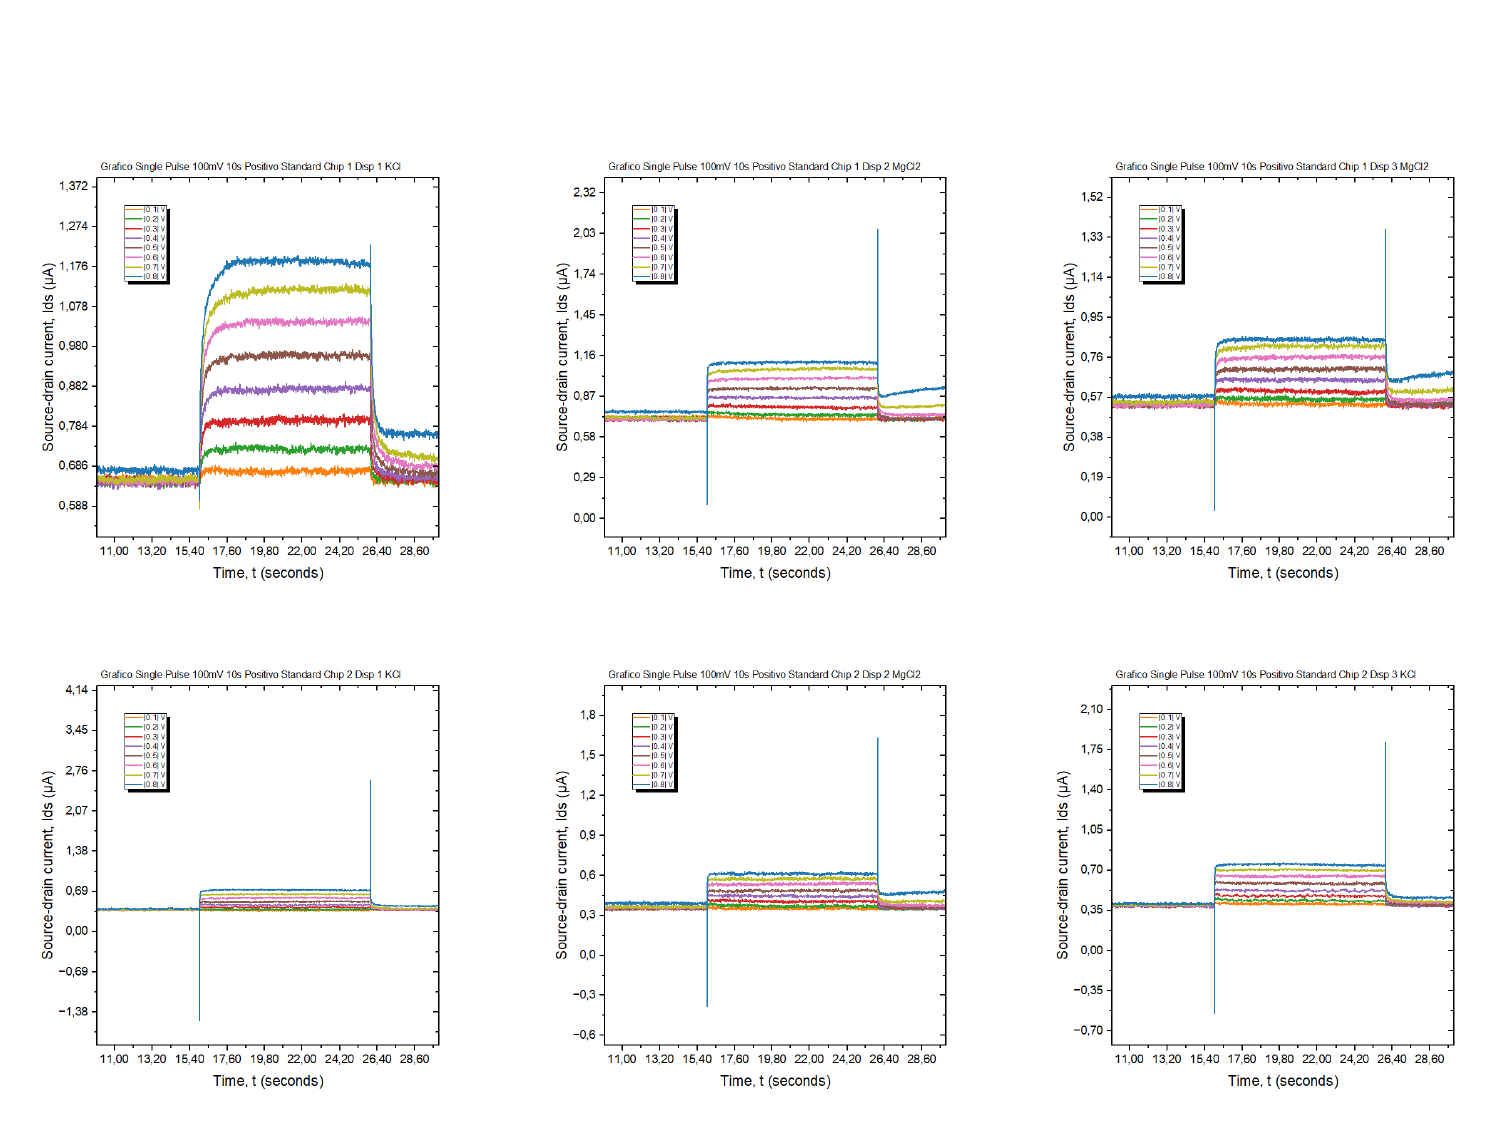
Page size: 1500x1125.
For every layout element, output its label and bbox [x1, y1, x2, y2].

picture [514, 119, 1016, 621]
picture [514, 627, 1016, 1125]
picture [7, 627, 508, 1125]
picture [1022, 627, 1500, 1125]
picture [1022, 119, 1500, 621]
picture [7, 119, 508, 621]
